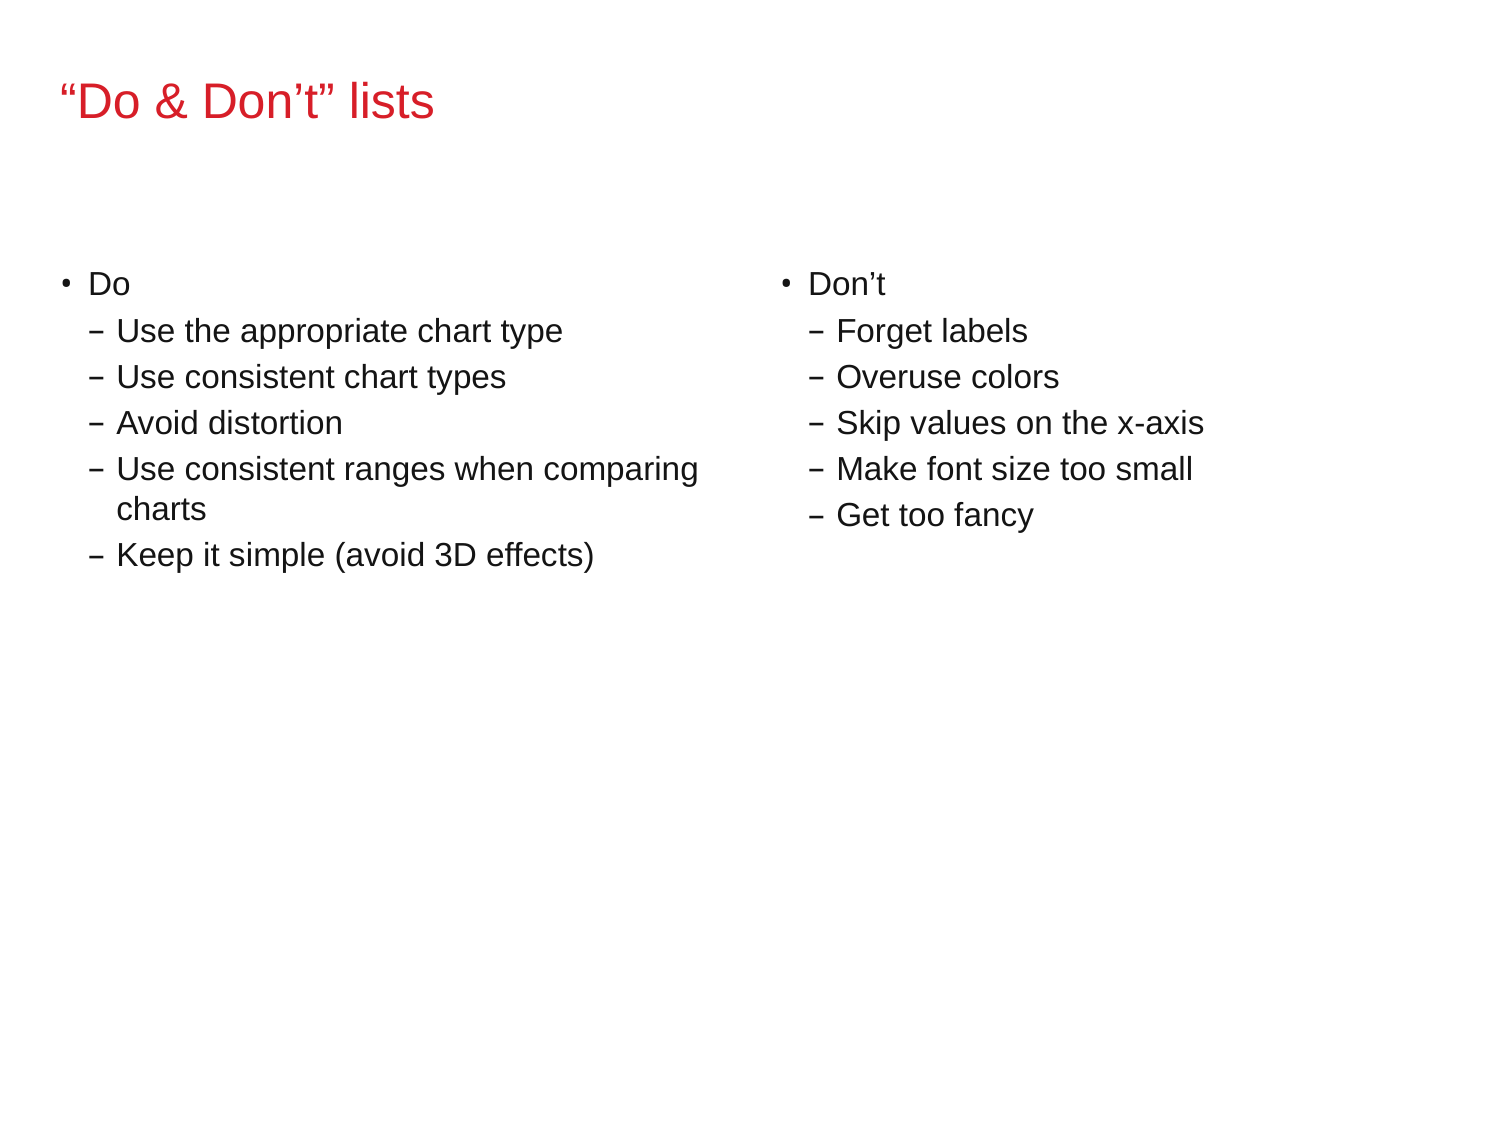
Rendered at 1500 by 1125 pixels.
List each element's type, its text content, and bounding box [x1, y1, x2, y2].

list Don’t Forget labels Overuse colors Skip values on the x-axis Make font size too small Get too fancy [780, 262, 1440, 1013]
list Do Use the appropriate chart type Use consistent chart types Avoid distortion Use consistent ranges when comparing charts Keep it simple (avoid 3D effects) [60, 262, 720, 1013]
title “Do & Don’t” lists [60, 75, 1440, 240]
